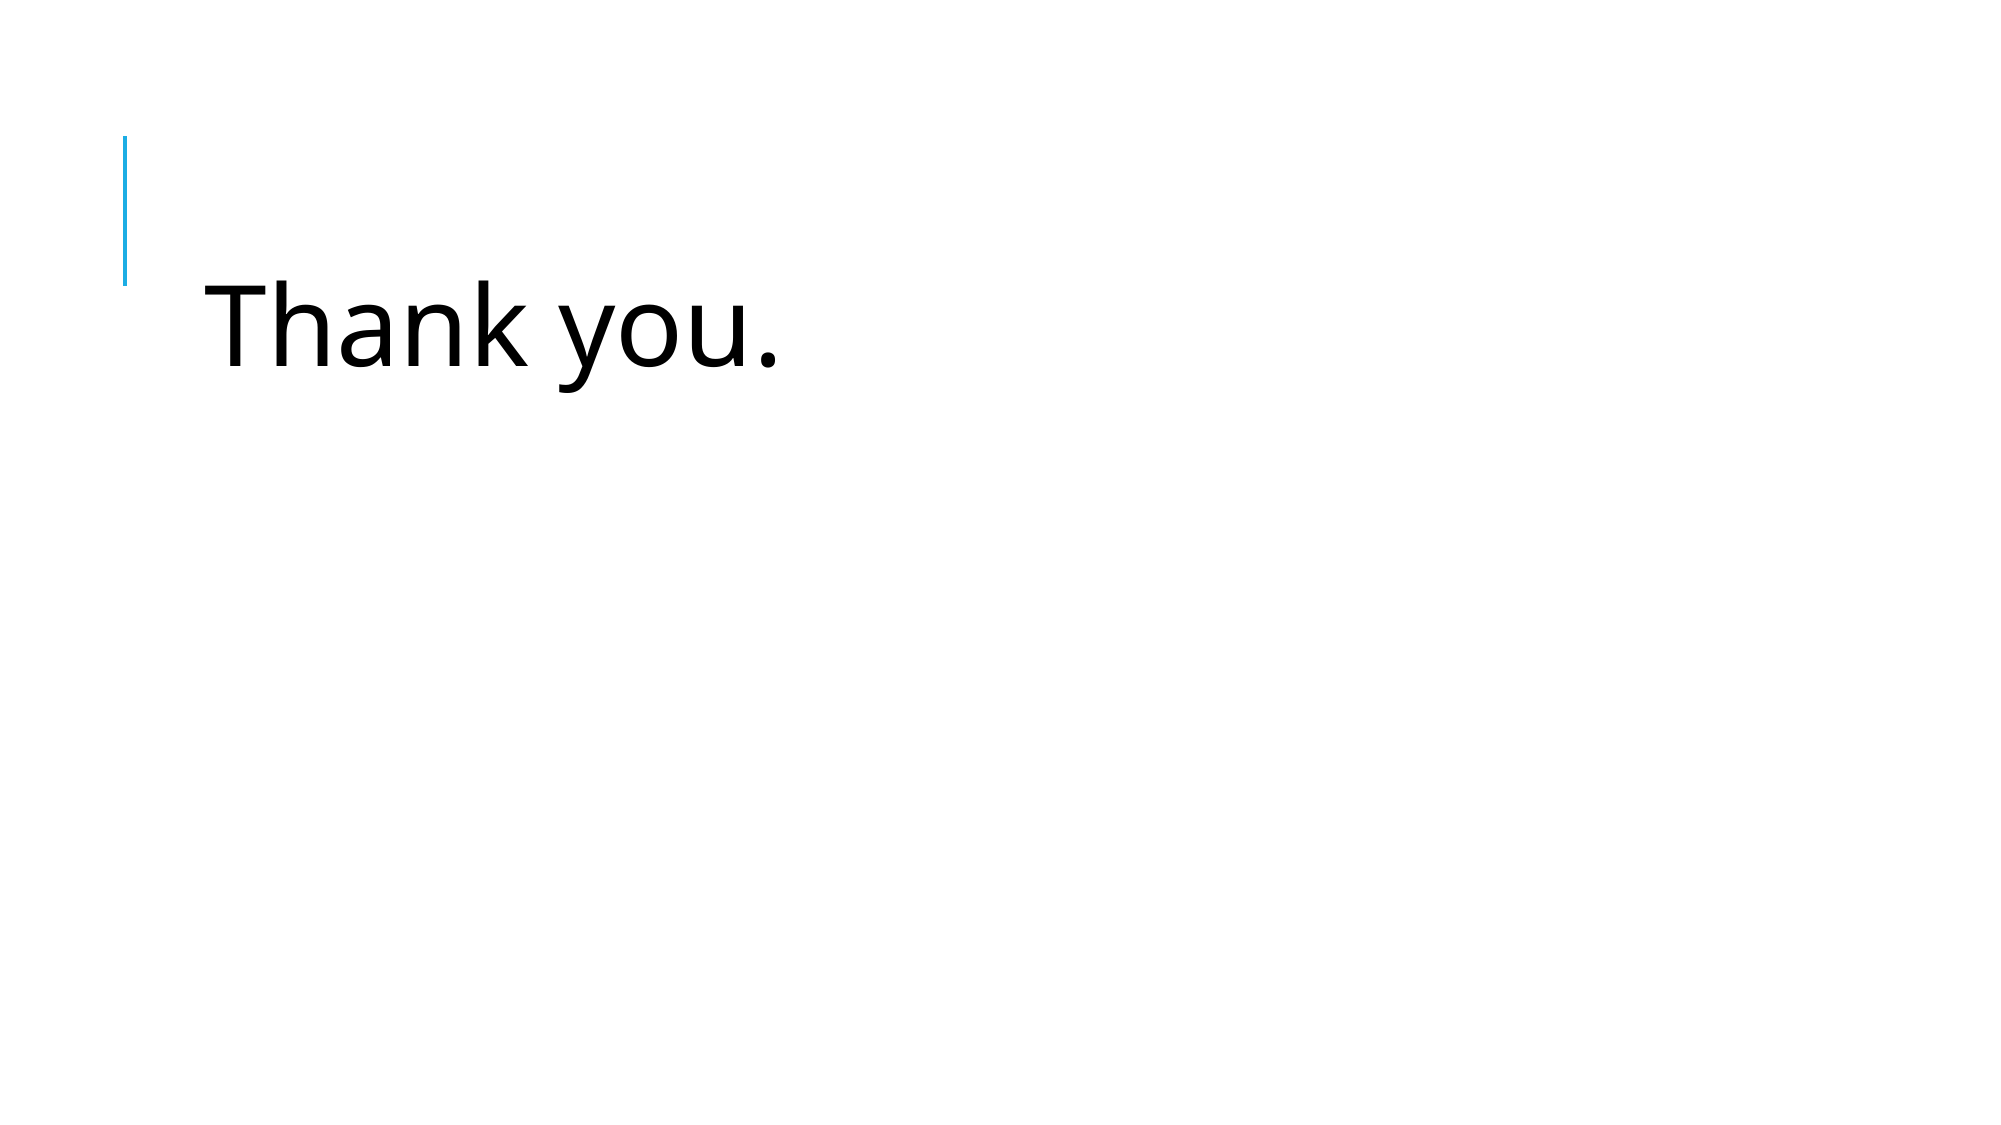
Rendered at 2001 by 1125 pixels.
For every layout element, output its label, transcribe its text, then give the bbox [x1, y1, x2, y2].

list Thank you. [168, 261, 1763, 1035]
